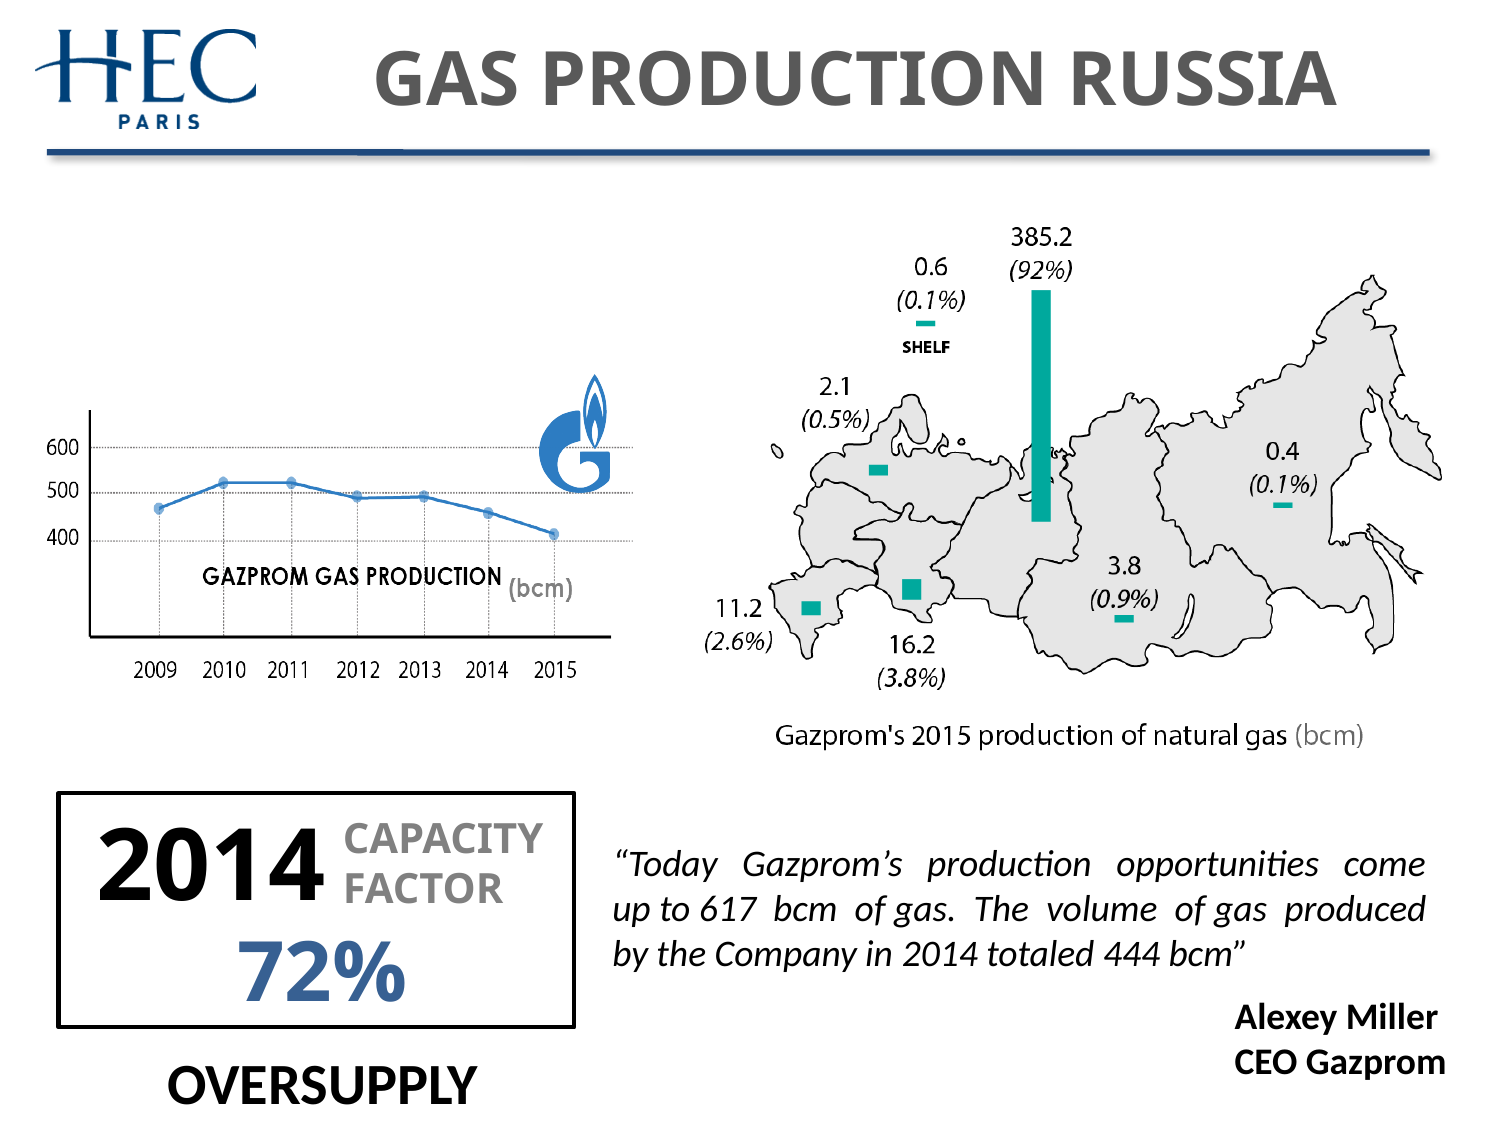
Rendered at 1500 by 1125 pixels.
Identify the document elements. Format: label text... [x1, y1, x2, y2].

text_box CAPACITY FACTOR [328, 804, 786, 920]
picture [34, 29, 256, 130]
text_box Alexey Miller CEO Gazprom [1219, 984, 1462, 1090]
text_box 2014 [81, 793, 469, 928]
text_box 72% [222, 910, 446, 1025]
picture [702, 222, 1442, 751]
picture [46, 374, 633, 684]
text_box [56, 791, 576, 1029]
text_box OVERSUPPLY [152, 1039, 563, 1124]
text_box GAS PRODUCTION RUSSIA [316, 23, 1395, 129]
text_box “Today Gazprom’s production opportunities come up to 617 bcm of gas. The volume of gas produced by the Company in 2014 totaled 444 bcm” [597, 831, 1442, 982]
